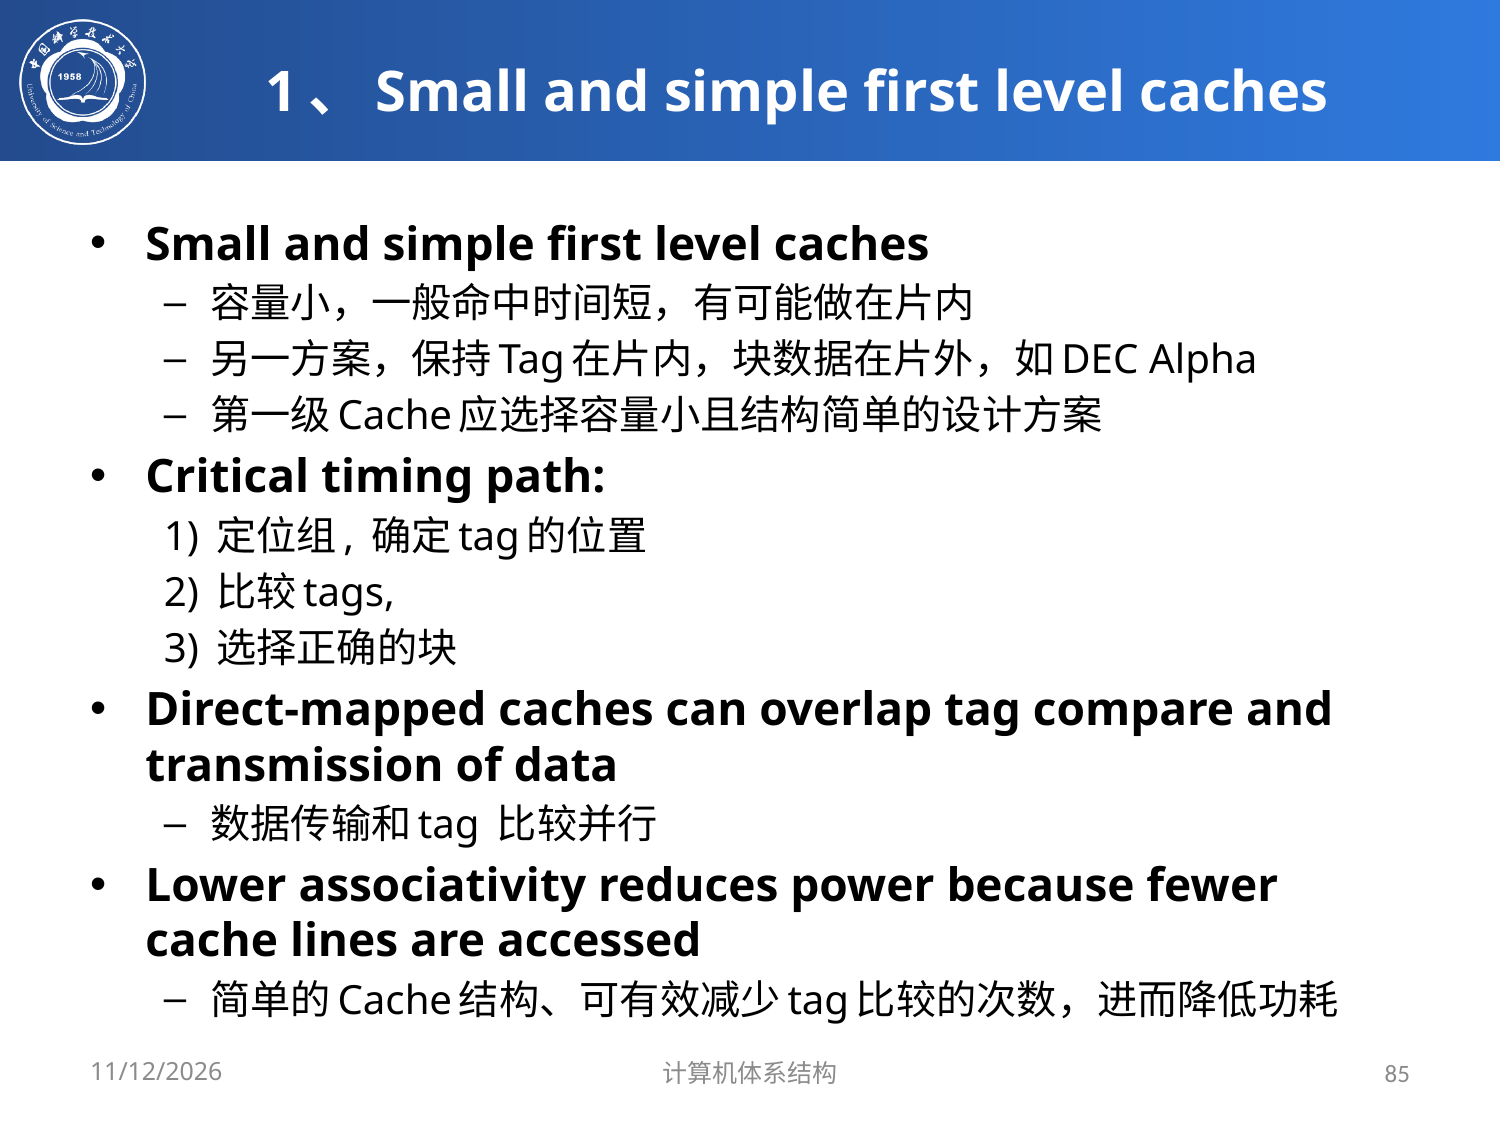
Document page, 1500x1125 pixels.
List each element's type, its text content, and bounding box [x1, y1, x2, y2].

picture [19, 19, 146, 145]
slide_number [75, 1042, 425, 1103]
title 1、Small and simple first level caches [169, 24, 1425, 153]
list Small and simple first level caches 容量小，一般命中时间短，有可能做在片内 另一方案，保持Tag在片内，块数据在片外，如DEC Alpha 第一级Cache应选择容量小且结构简单的设计方案 Critical timing path: 1) 定位组, 确定tag的位置 2) 比较tags, 3) 选择正确的块 Direct-mapped caches can overlap tag compare and transmission of data 数据传输和tag 比较并行 Lower associativity reduces power because fewer cache lines are accessed 简单的Cache结构、可有效减少tag比较的次数，进而降低功耗 [75, 206, 1425, 1036]
footer 计算机体系结构 [512, 1042, 988, 1103]
slide_number 85 [1074, 1042, 1425, 1103]
